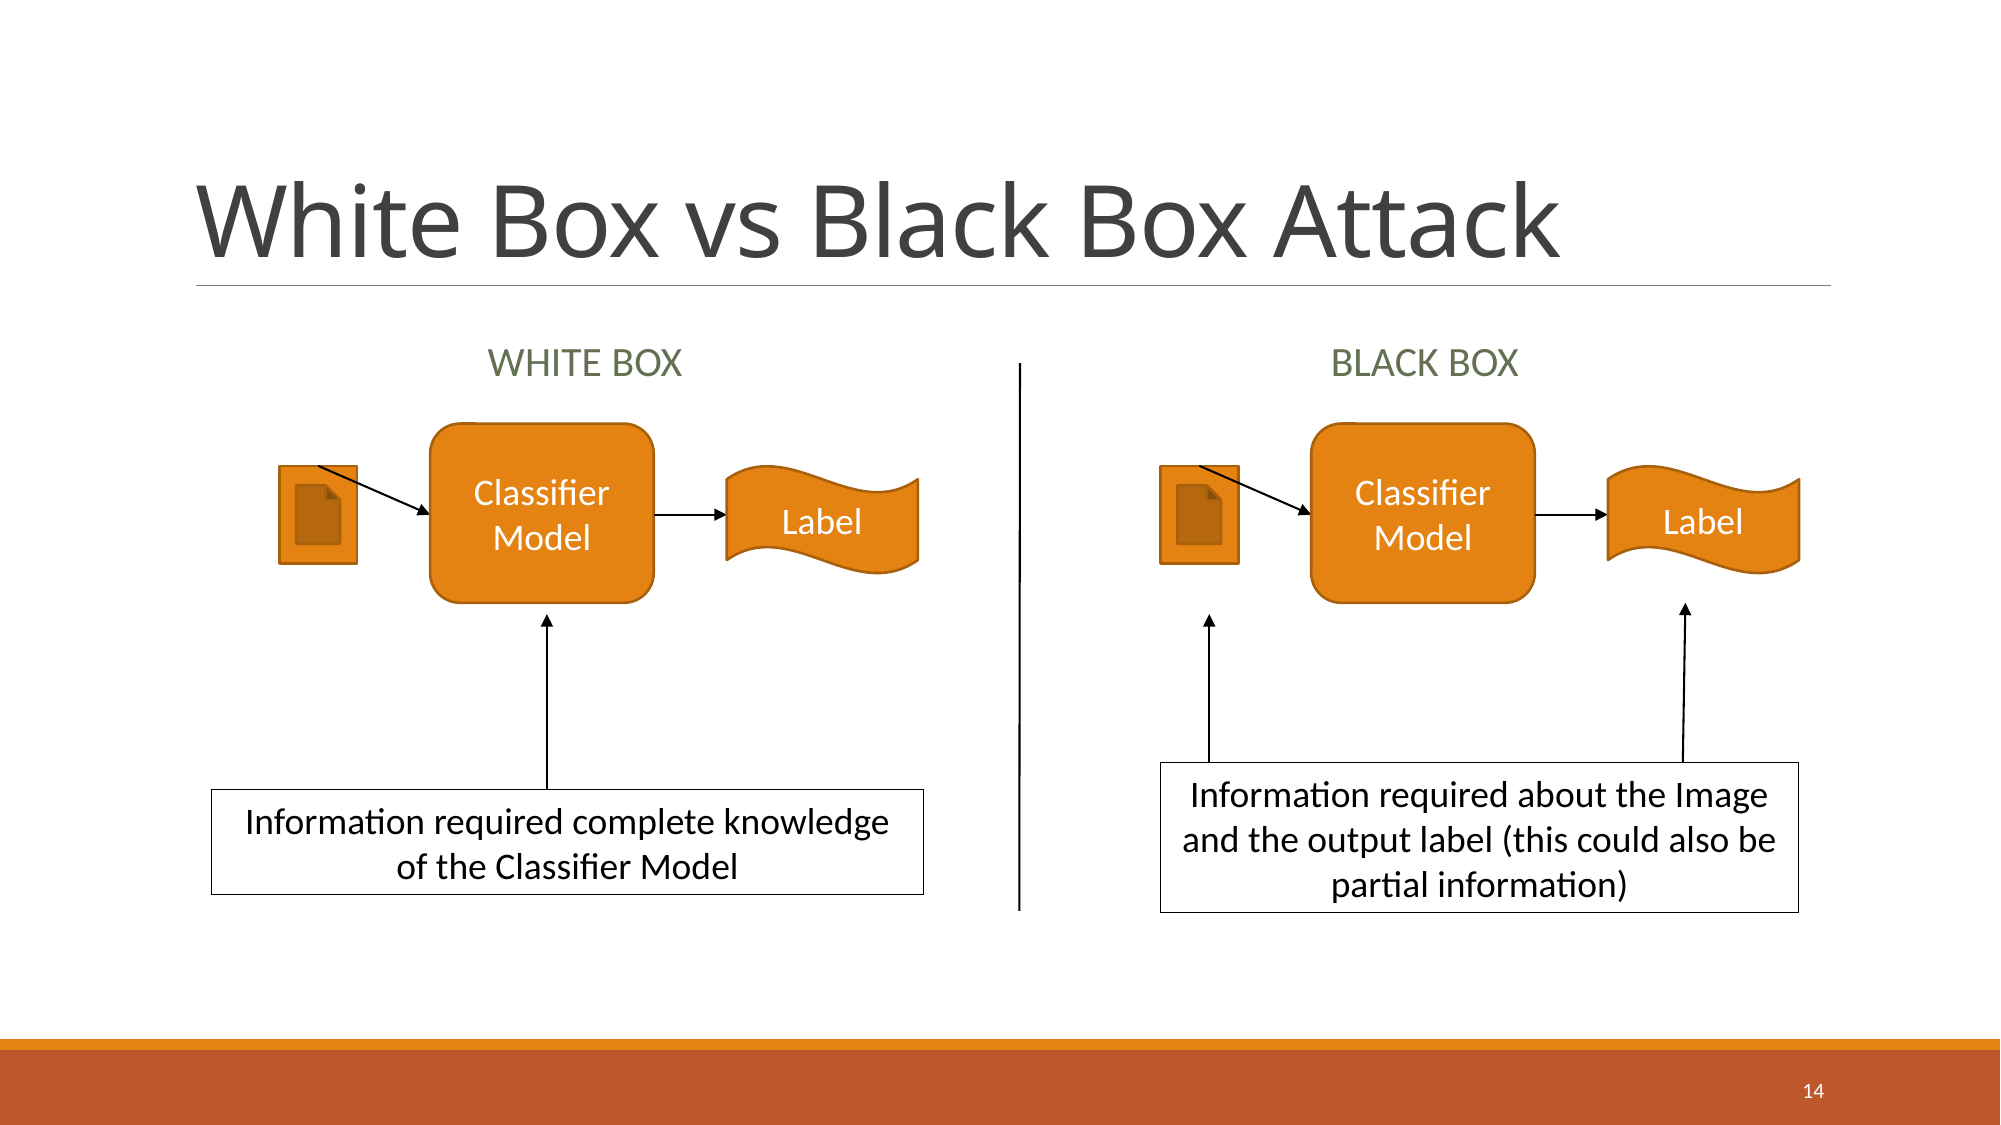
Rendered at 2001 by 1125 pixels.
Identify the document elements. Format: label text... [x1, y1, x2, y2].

slide_number 14 [1624, 1059, 1840, 1120]
list Black Box [1020, 302, 1830, 424]
text_box Information required complete knowledge of the Classifier Model [211, 789, 924, 895]
title White Box vs Black Box Attack [180, 47, 1830, 285]
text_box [1682, 602, 1686, 764]
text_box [278, 423, 919, 604]
text_box Information required about the Image and the output label (this could also be partial information) [1160, 762, 1799, 913]
list White Box [180, 302, 990, 424]
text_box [1159, 423, 1800, 604]
